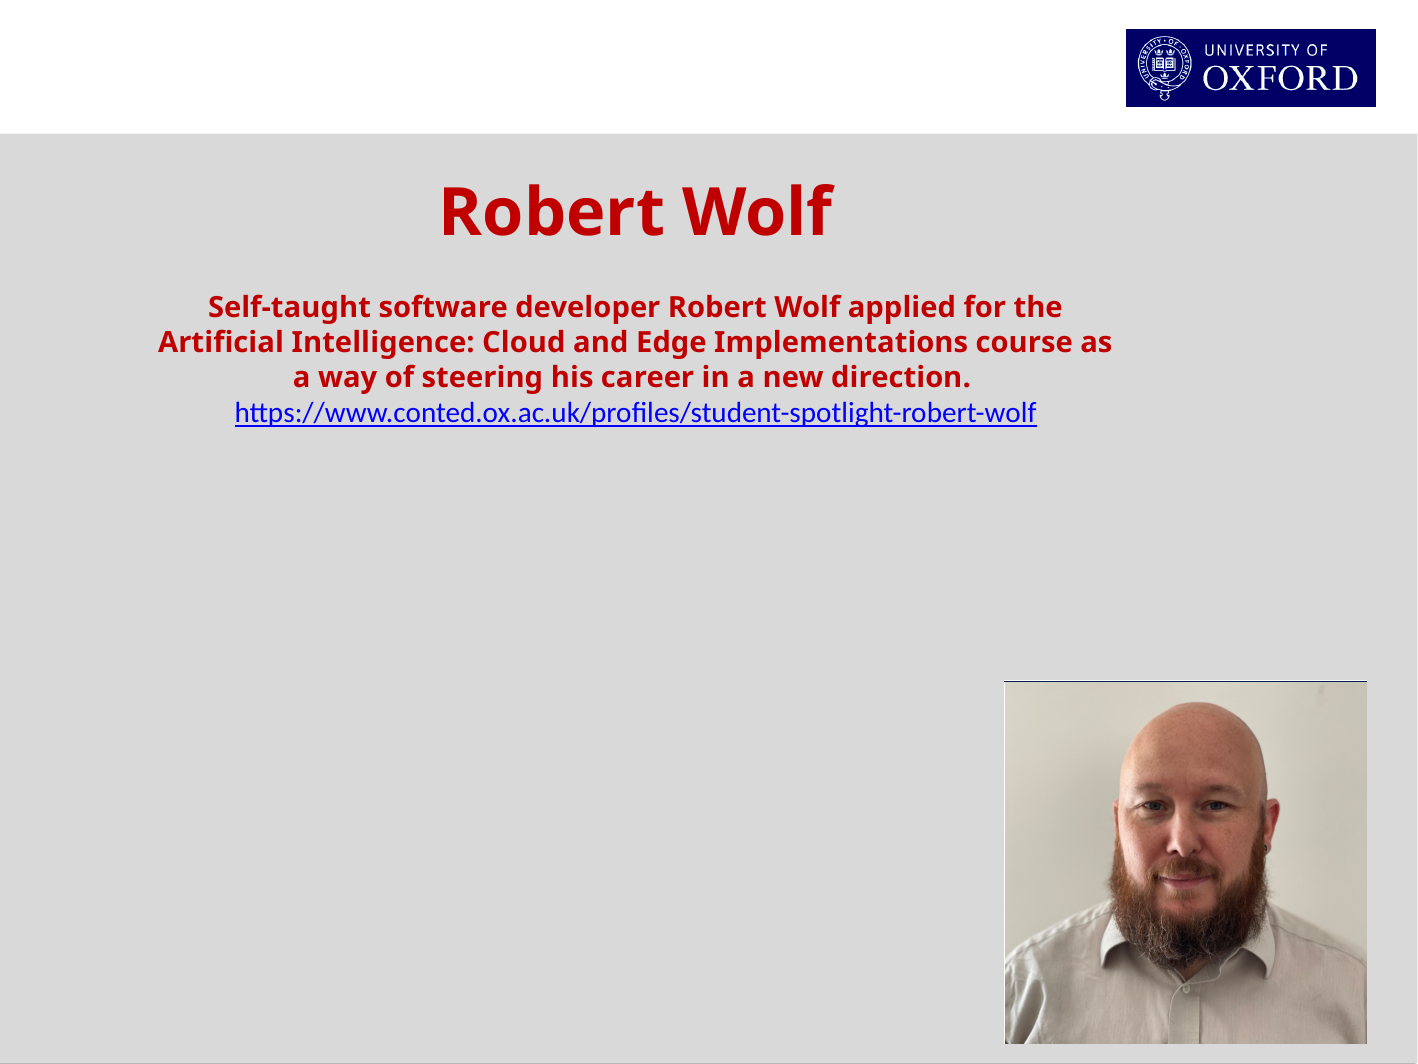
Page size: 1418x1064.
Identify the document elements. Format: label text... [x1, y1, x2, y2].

picture [1126, 29, 1376, 107]
picture [1004, 680, 1367, 1044]
text_box Robert Wolf Self-taught software developer Robert Wolf applied for the Artificial Intelligence: Cloud and Edge Implementations course as a way of steering his career in a new direction. https://www.conted.ox.ac.uk/profiles/student-spotlight-robert-wolf [142, 161, 1130, 436]
